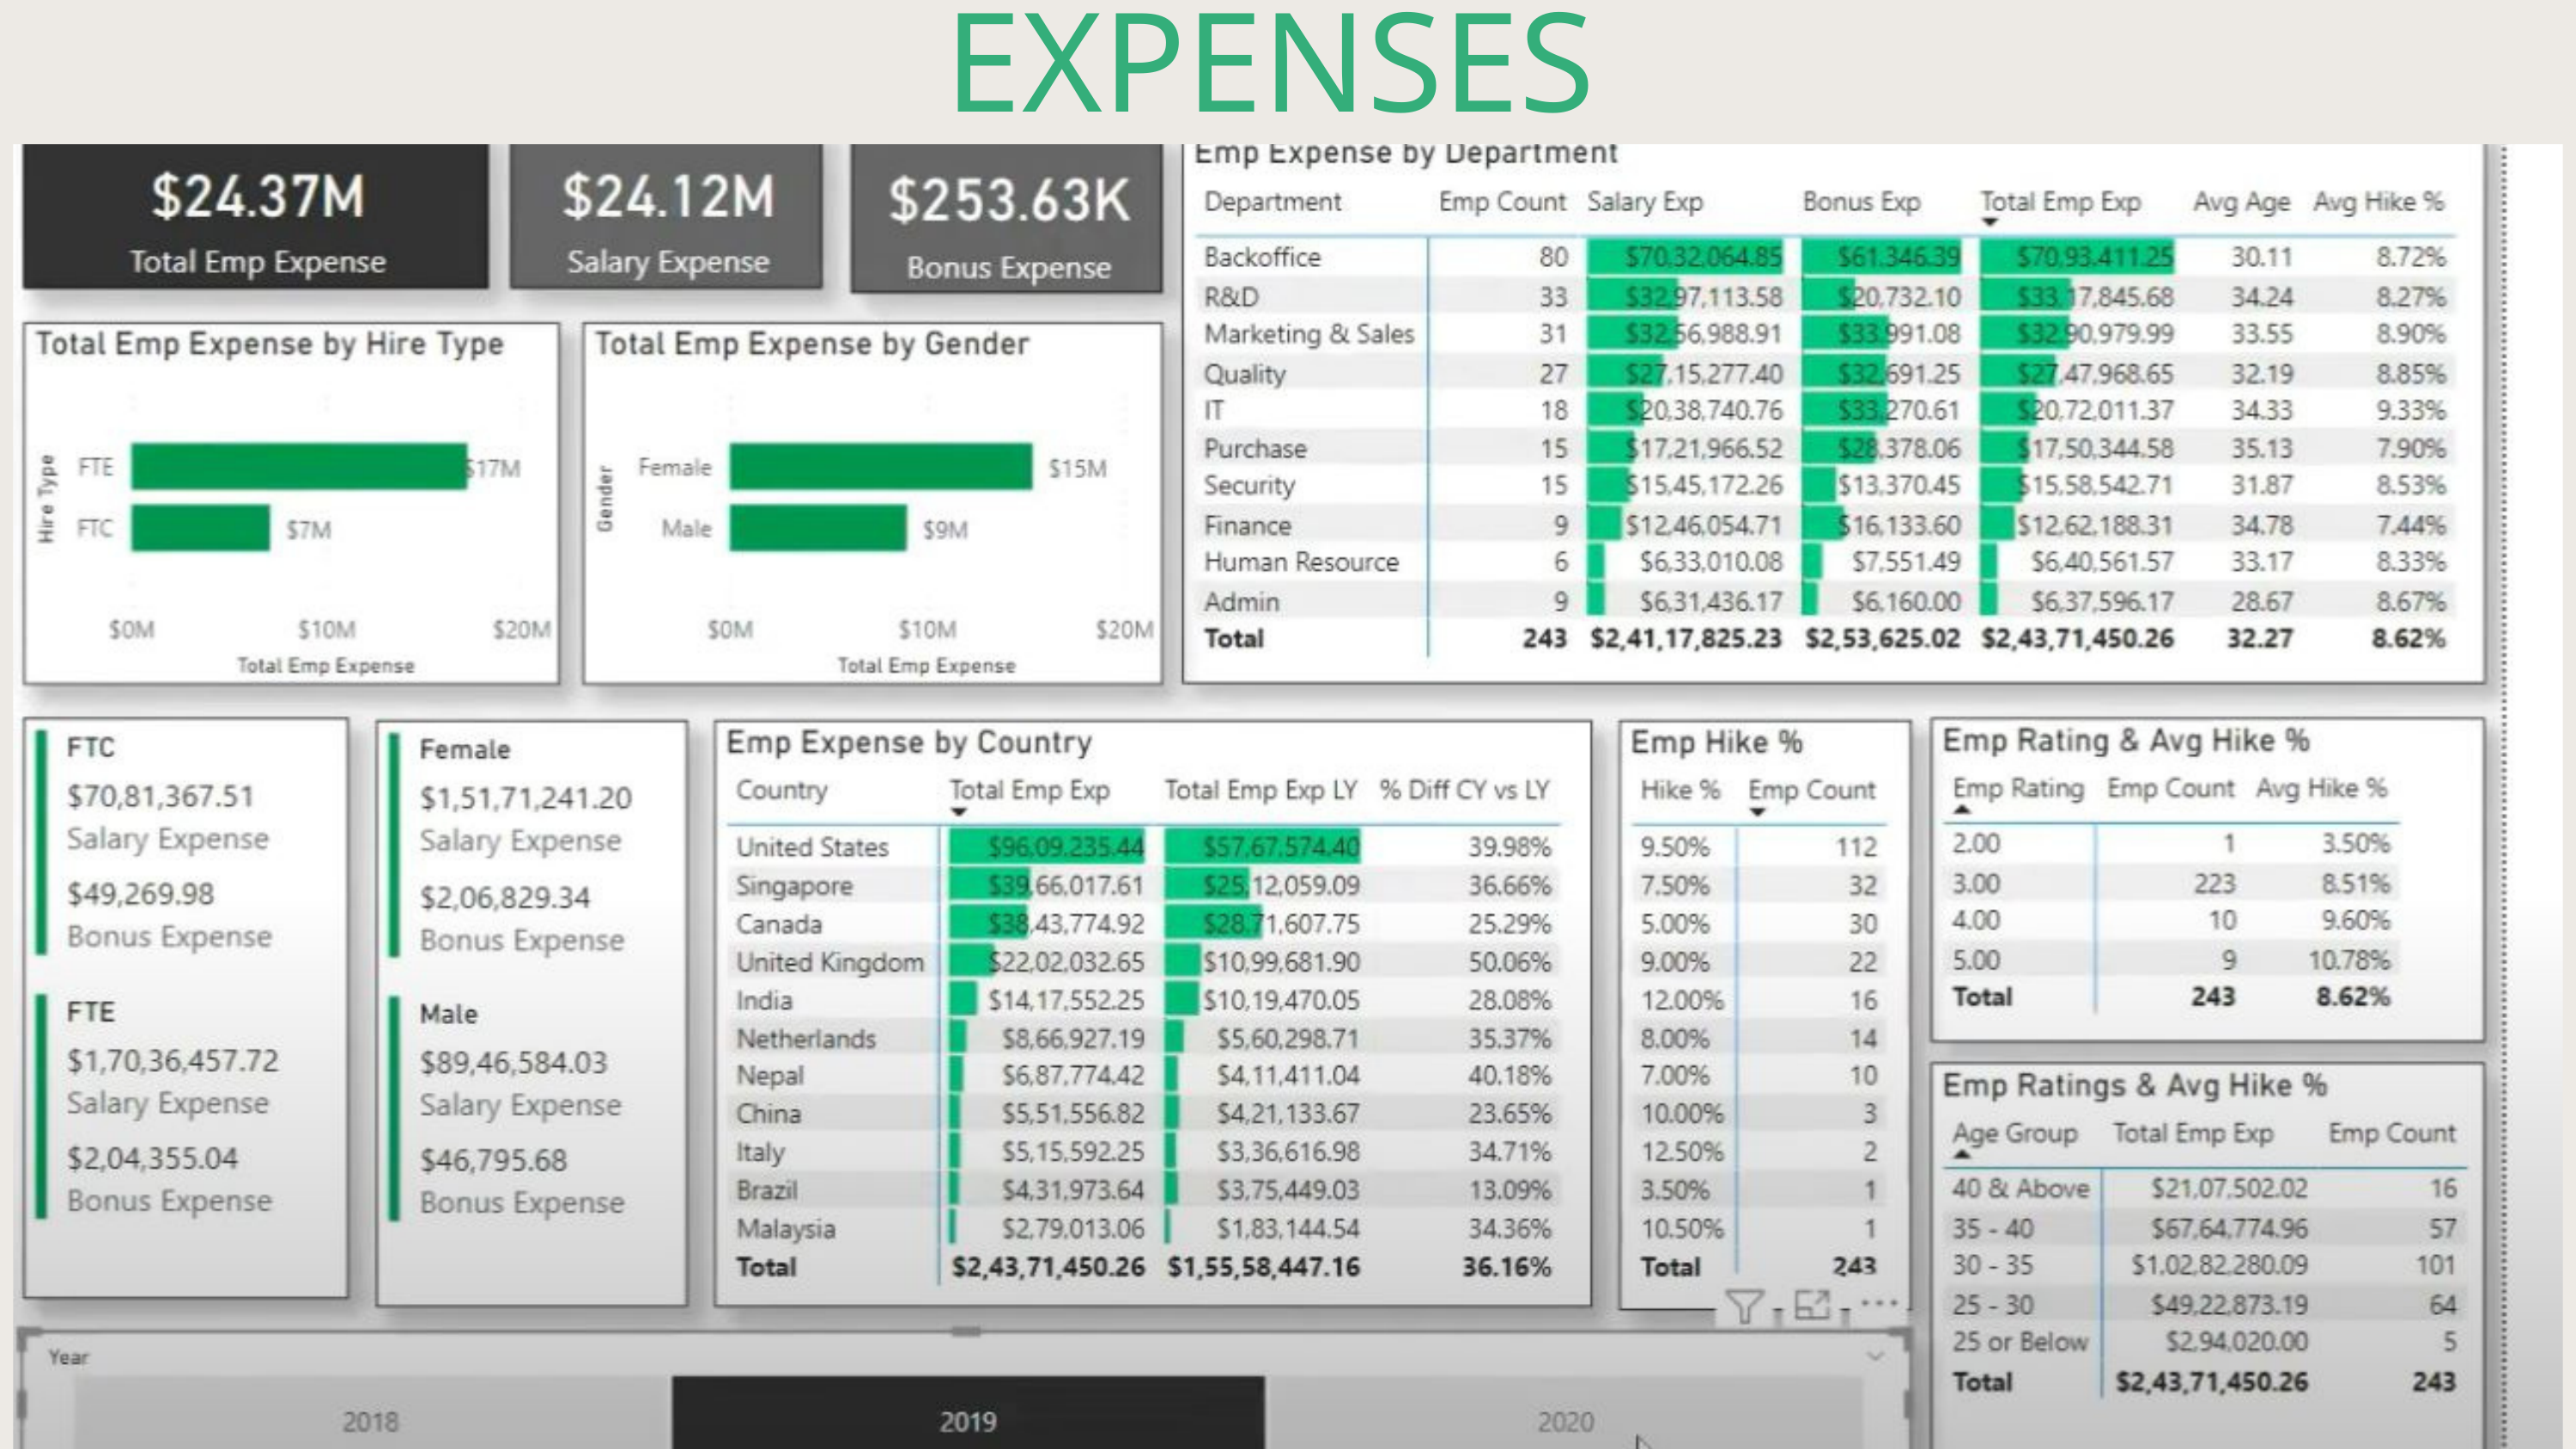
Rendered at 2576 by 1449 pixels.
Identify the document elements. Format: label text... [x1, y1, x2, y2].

text_box EXPENSES [904, 0, 1672, 140]
picture [13, 144, 2563, 1449]
